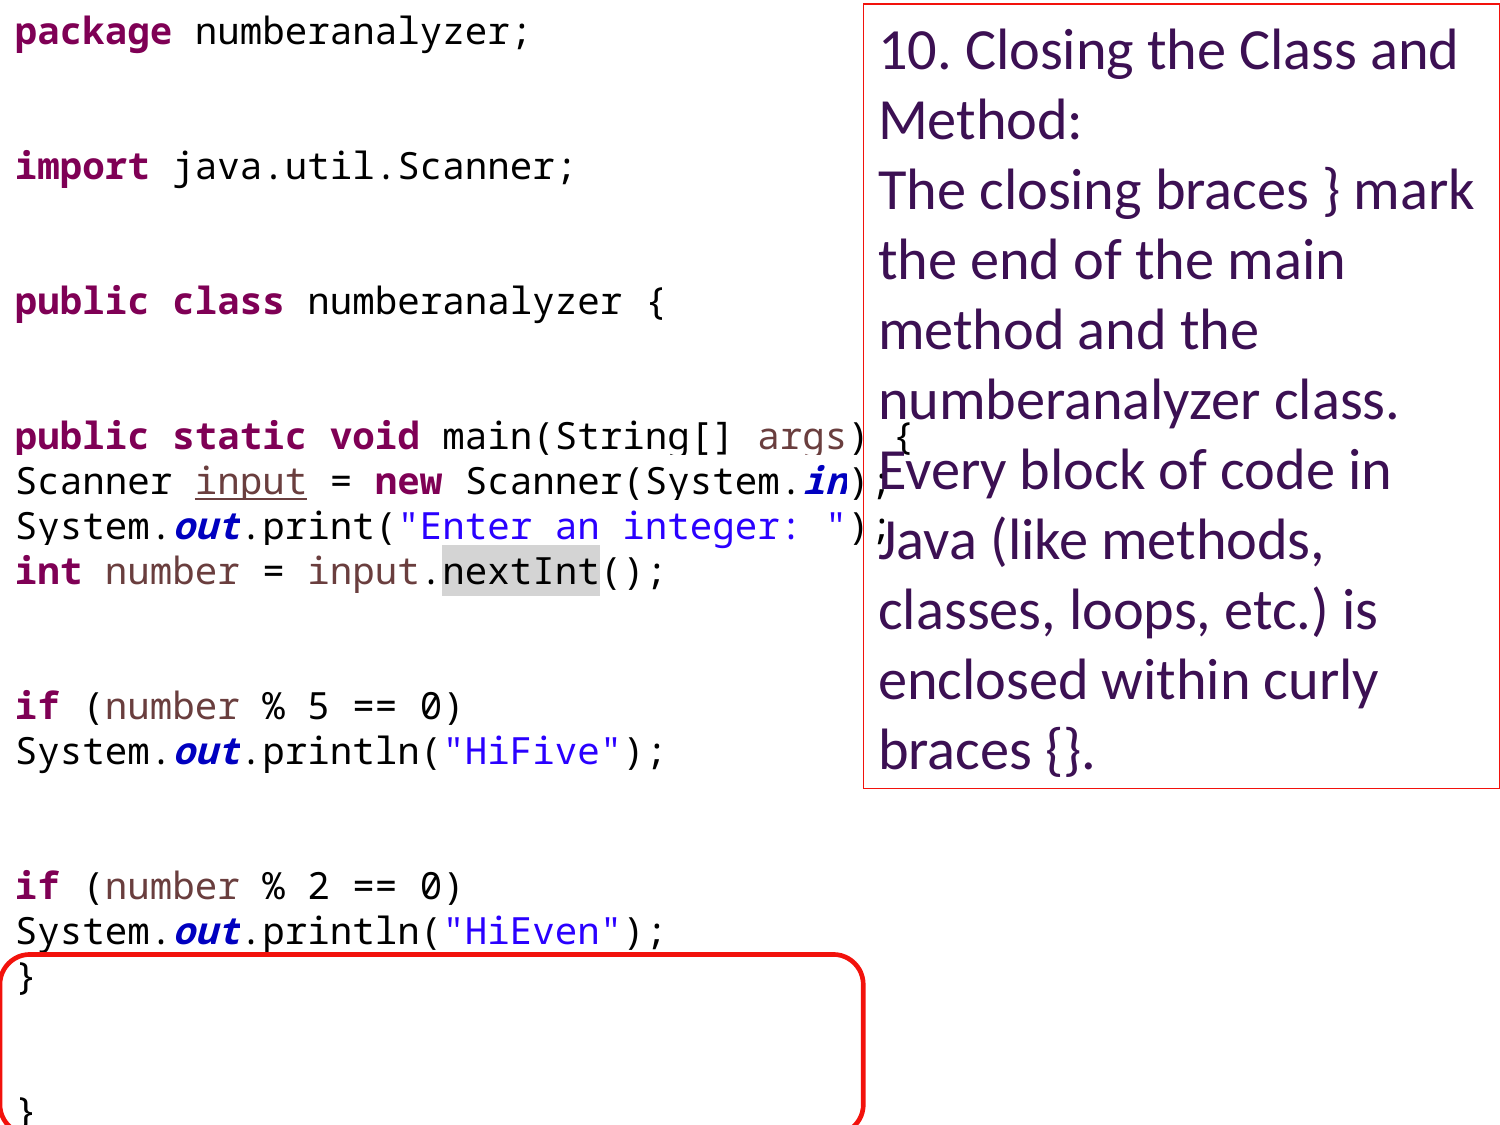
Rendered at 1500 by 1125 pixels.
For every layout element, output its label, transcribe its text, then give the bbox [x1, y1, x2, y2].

text_box [0, 953, 865, 1125]
text_box package numberanalyzer; import java.util.Scanner; public class numberanalyzer { public static void main(String[] args) { Scanner input = new Scanner(System.in); System.out.print("Enter an integer: "); int number = input.nextInt(); if (number % 5 == 0) System.out.println("HiFive"); if (number % 2 == 0) System.out.println("HiEven"); } } [0, 0, 1500, 1125]
text_box 10. Closing the Class and Method: The closing braces } mark the end of the main method and the numberanalyzer class. Every block of code in Java (like methods, classes, loops, etc.) is enclosed within curly braces {}. [863, 3, 1500, 789]
